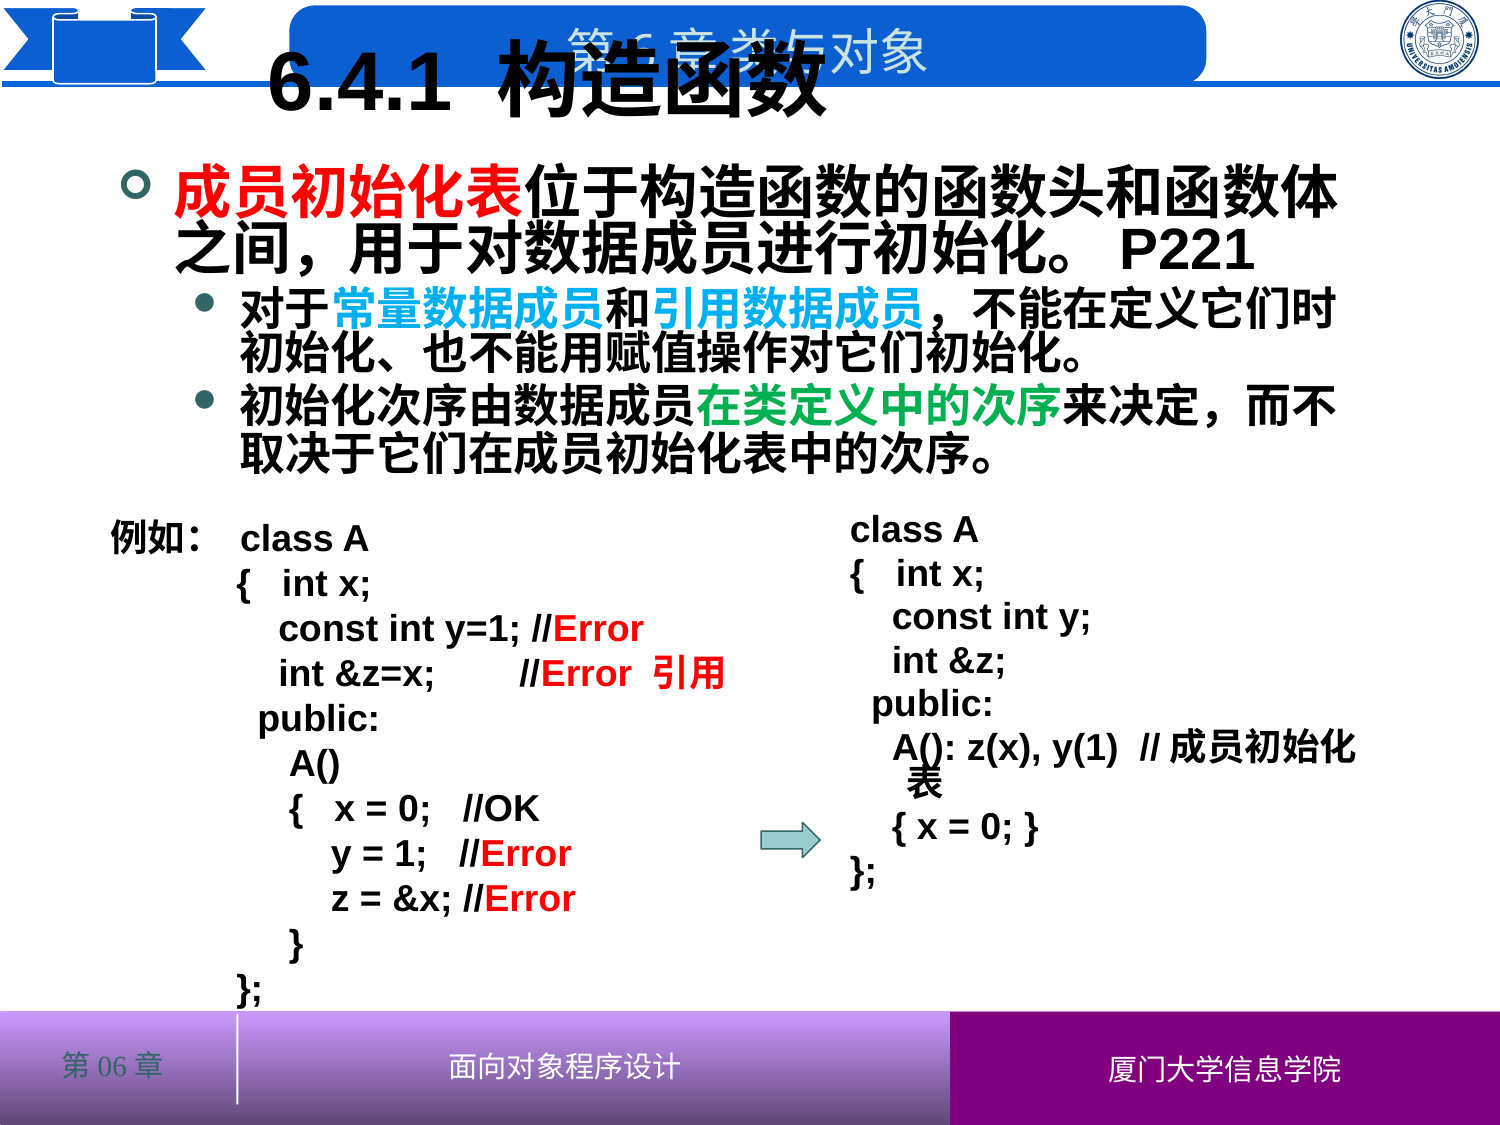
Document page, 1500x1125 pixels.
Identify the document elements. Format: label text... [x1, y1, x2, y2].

text_box 6.4.1 构造函数 [253, 0, 1404, 164]
list 成员初始化表位于构造函数的函数头和函数体之间，用于对数据成员进行初始化。P221 对于常量数据成员和引用数据成员，不能在定义它们时初始化、也不能用赋值操作对它们初始化。 初始化次序由数据成员在类定义中的次序来决定，而不取决于它们在成员初始化表中的次序。 [102, 161, 1374, 914]
picture [1404, 0, 1480, 80]
slide_number [249, 1024, 463, 1101]
text_box [761, 822, 821, 858]
text_box class A { int x; const int y; int &z; public: A(): z(x), y(1) //成员初始化表 { x = 0; } }; [835, 506, 1408, 916]
text_box 例如： class A { int x; const int y=1; //Error int &z=x; //Error 引用 public: A() { x = 0; //OK y = 1; //Error z = &x; //Error } }; [95, 506, 780, 1017]
